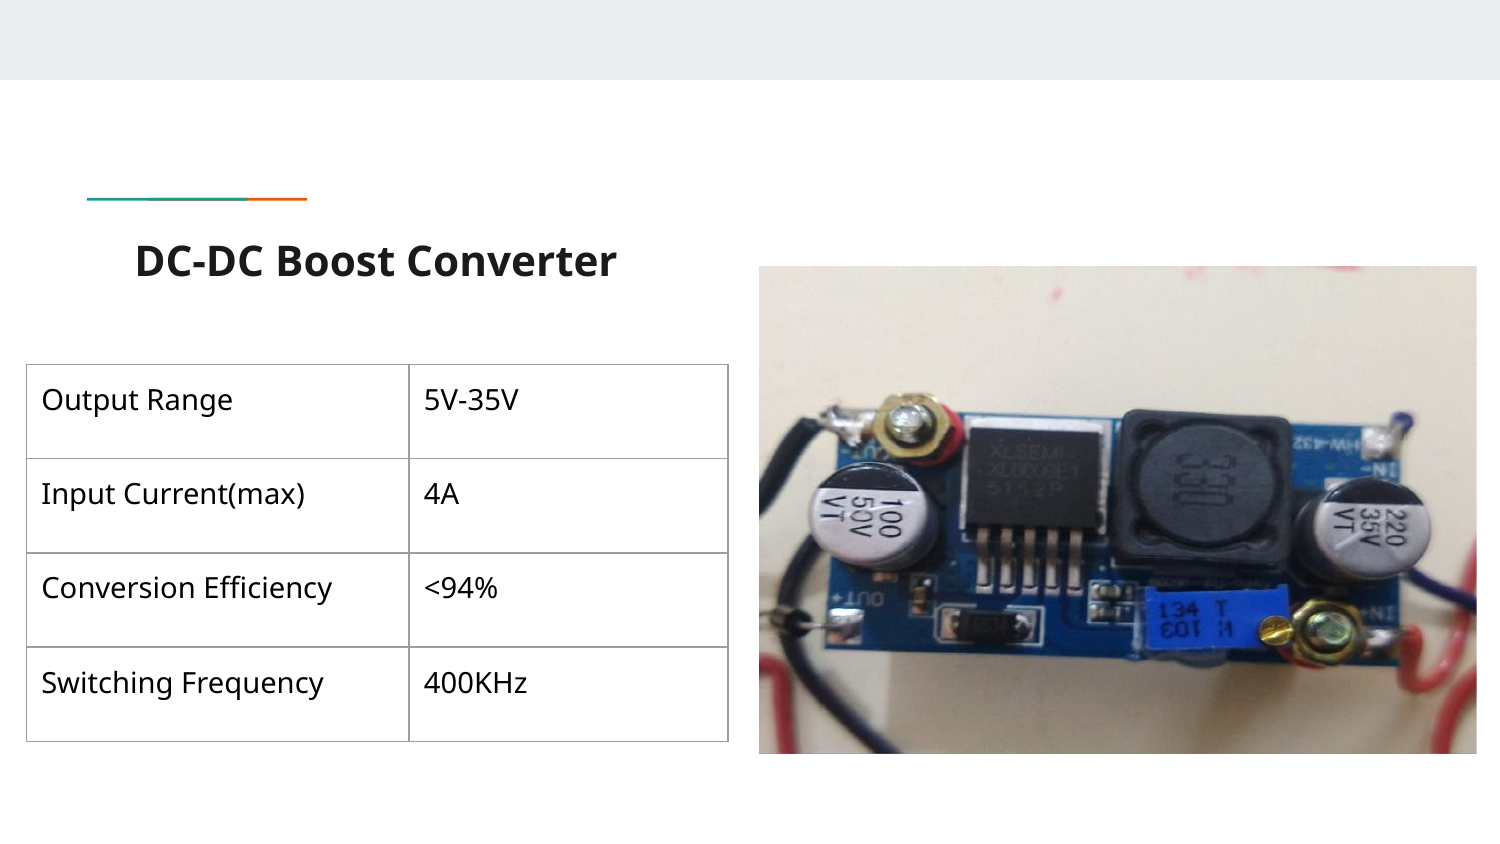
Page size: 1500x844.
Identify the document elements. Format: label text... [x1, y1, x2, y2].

title DC-DC Boost Converter [119, 216, 1381, 305]
table_header Output Range [27, 365, 408, 458]
table_cell <94% [410, 554, 727, 646]
table_header 5V-35V [410, 365, 727, 458]
table_cell Conversion Efficiency [27, 554, 408, 646]
table_cell 4A [410, 459, 727, 552]
table_cell Input Current(max) [27, 459, 408, 552]
picture [758, 266, 1477, 754]
table_cell 400KHz [410, 648, 727, 741]
table_cell Switching Frequency [27, 648, 408, 741]
